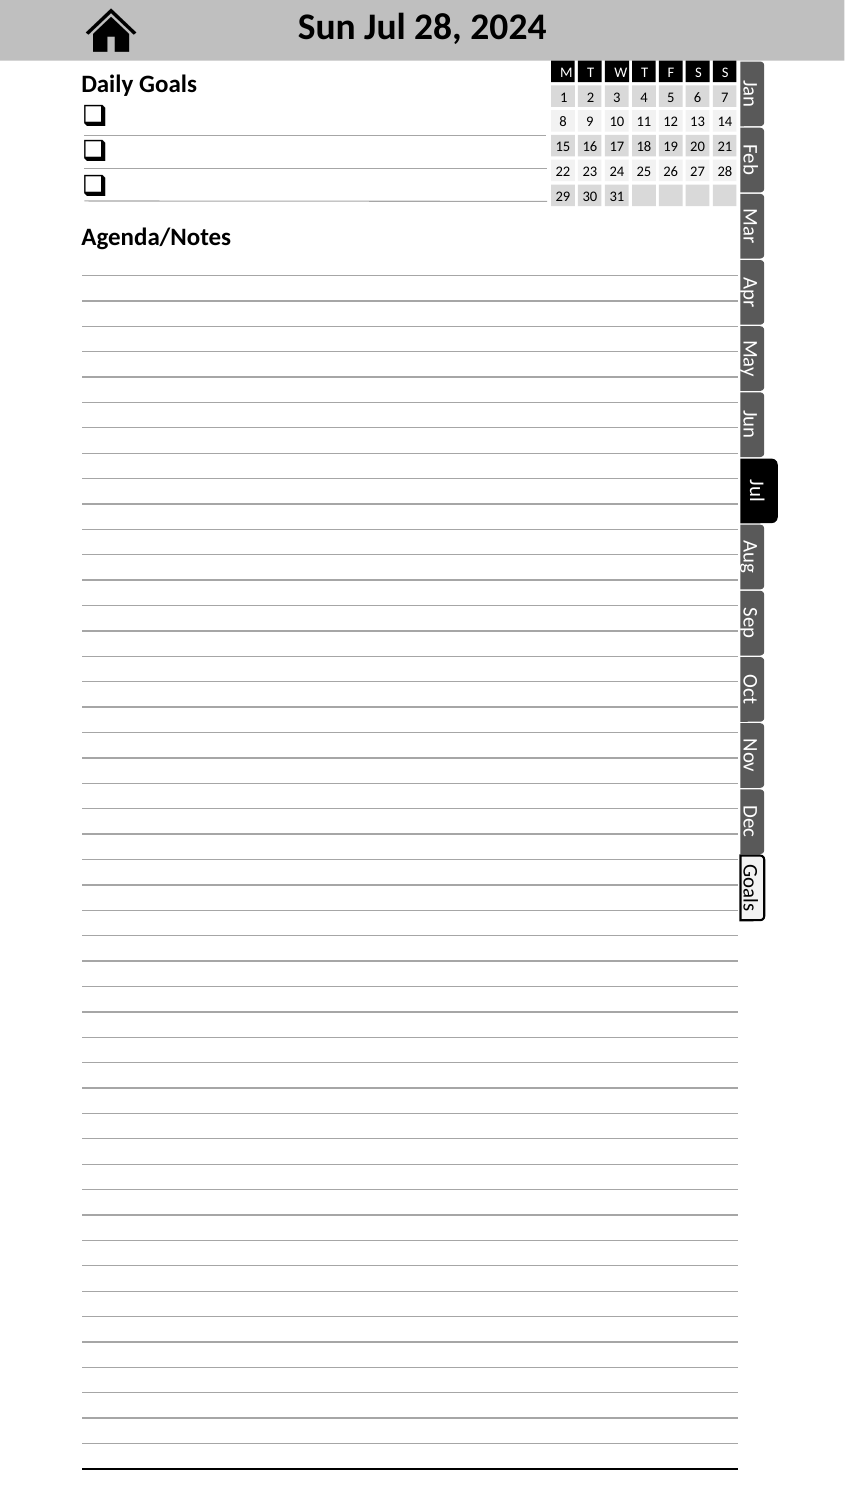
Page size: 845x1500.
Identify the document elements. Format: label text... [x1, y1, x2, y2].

list Sun Jul 28, 2024 [190, 0, 655, 61]
picture [82, 1, 140, 59]
